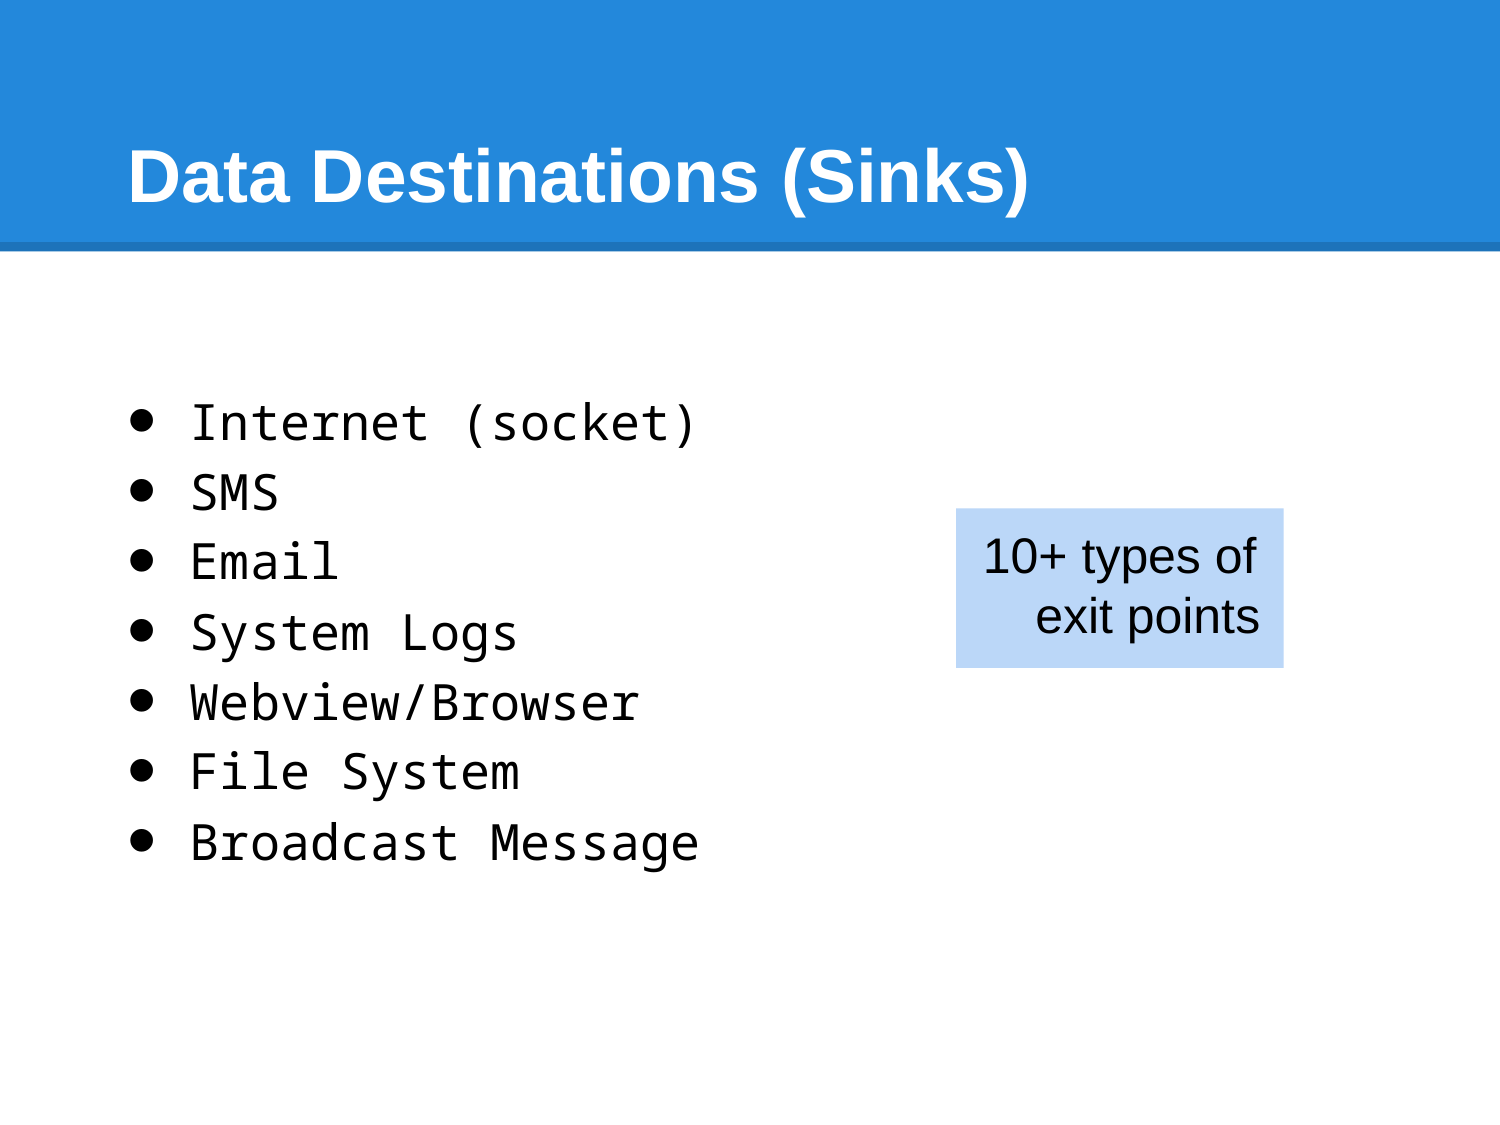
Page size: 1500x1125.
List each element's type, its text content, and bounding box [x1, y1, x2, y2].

title Data Destinations (Sinks) [75, 45, 1425, 233]
list Internet (socket) SMS Email System Logs Webview/Browser File System Broadcast Message [99, 375, 729, 840]
list 10+ types of exit points [956, 508, 1284, 668]
